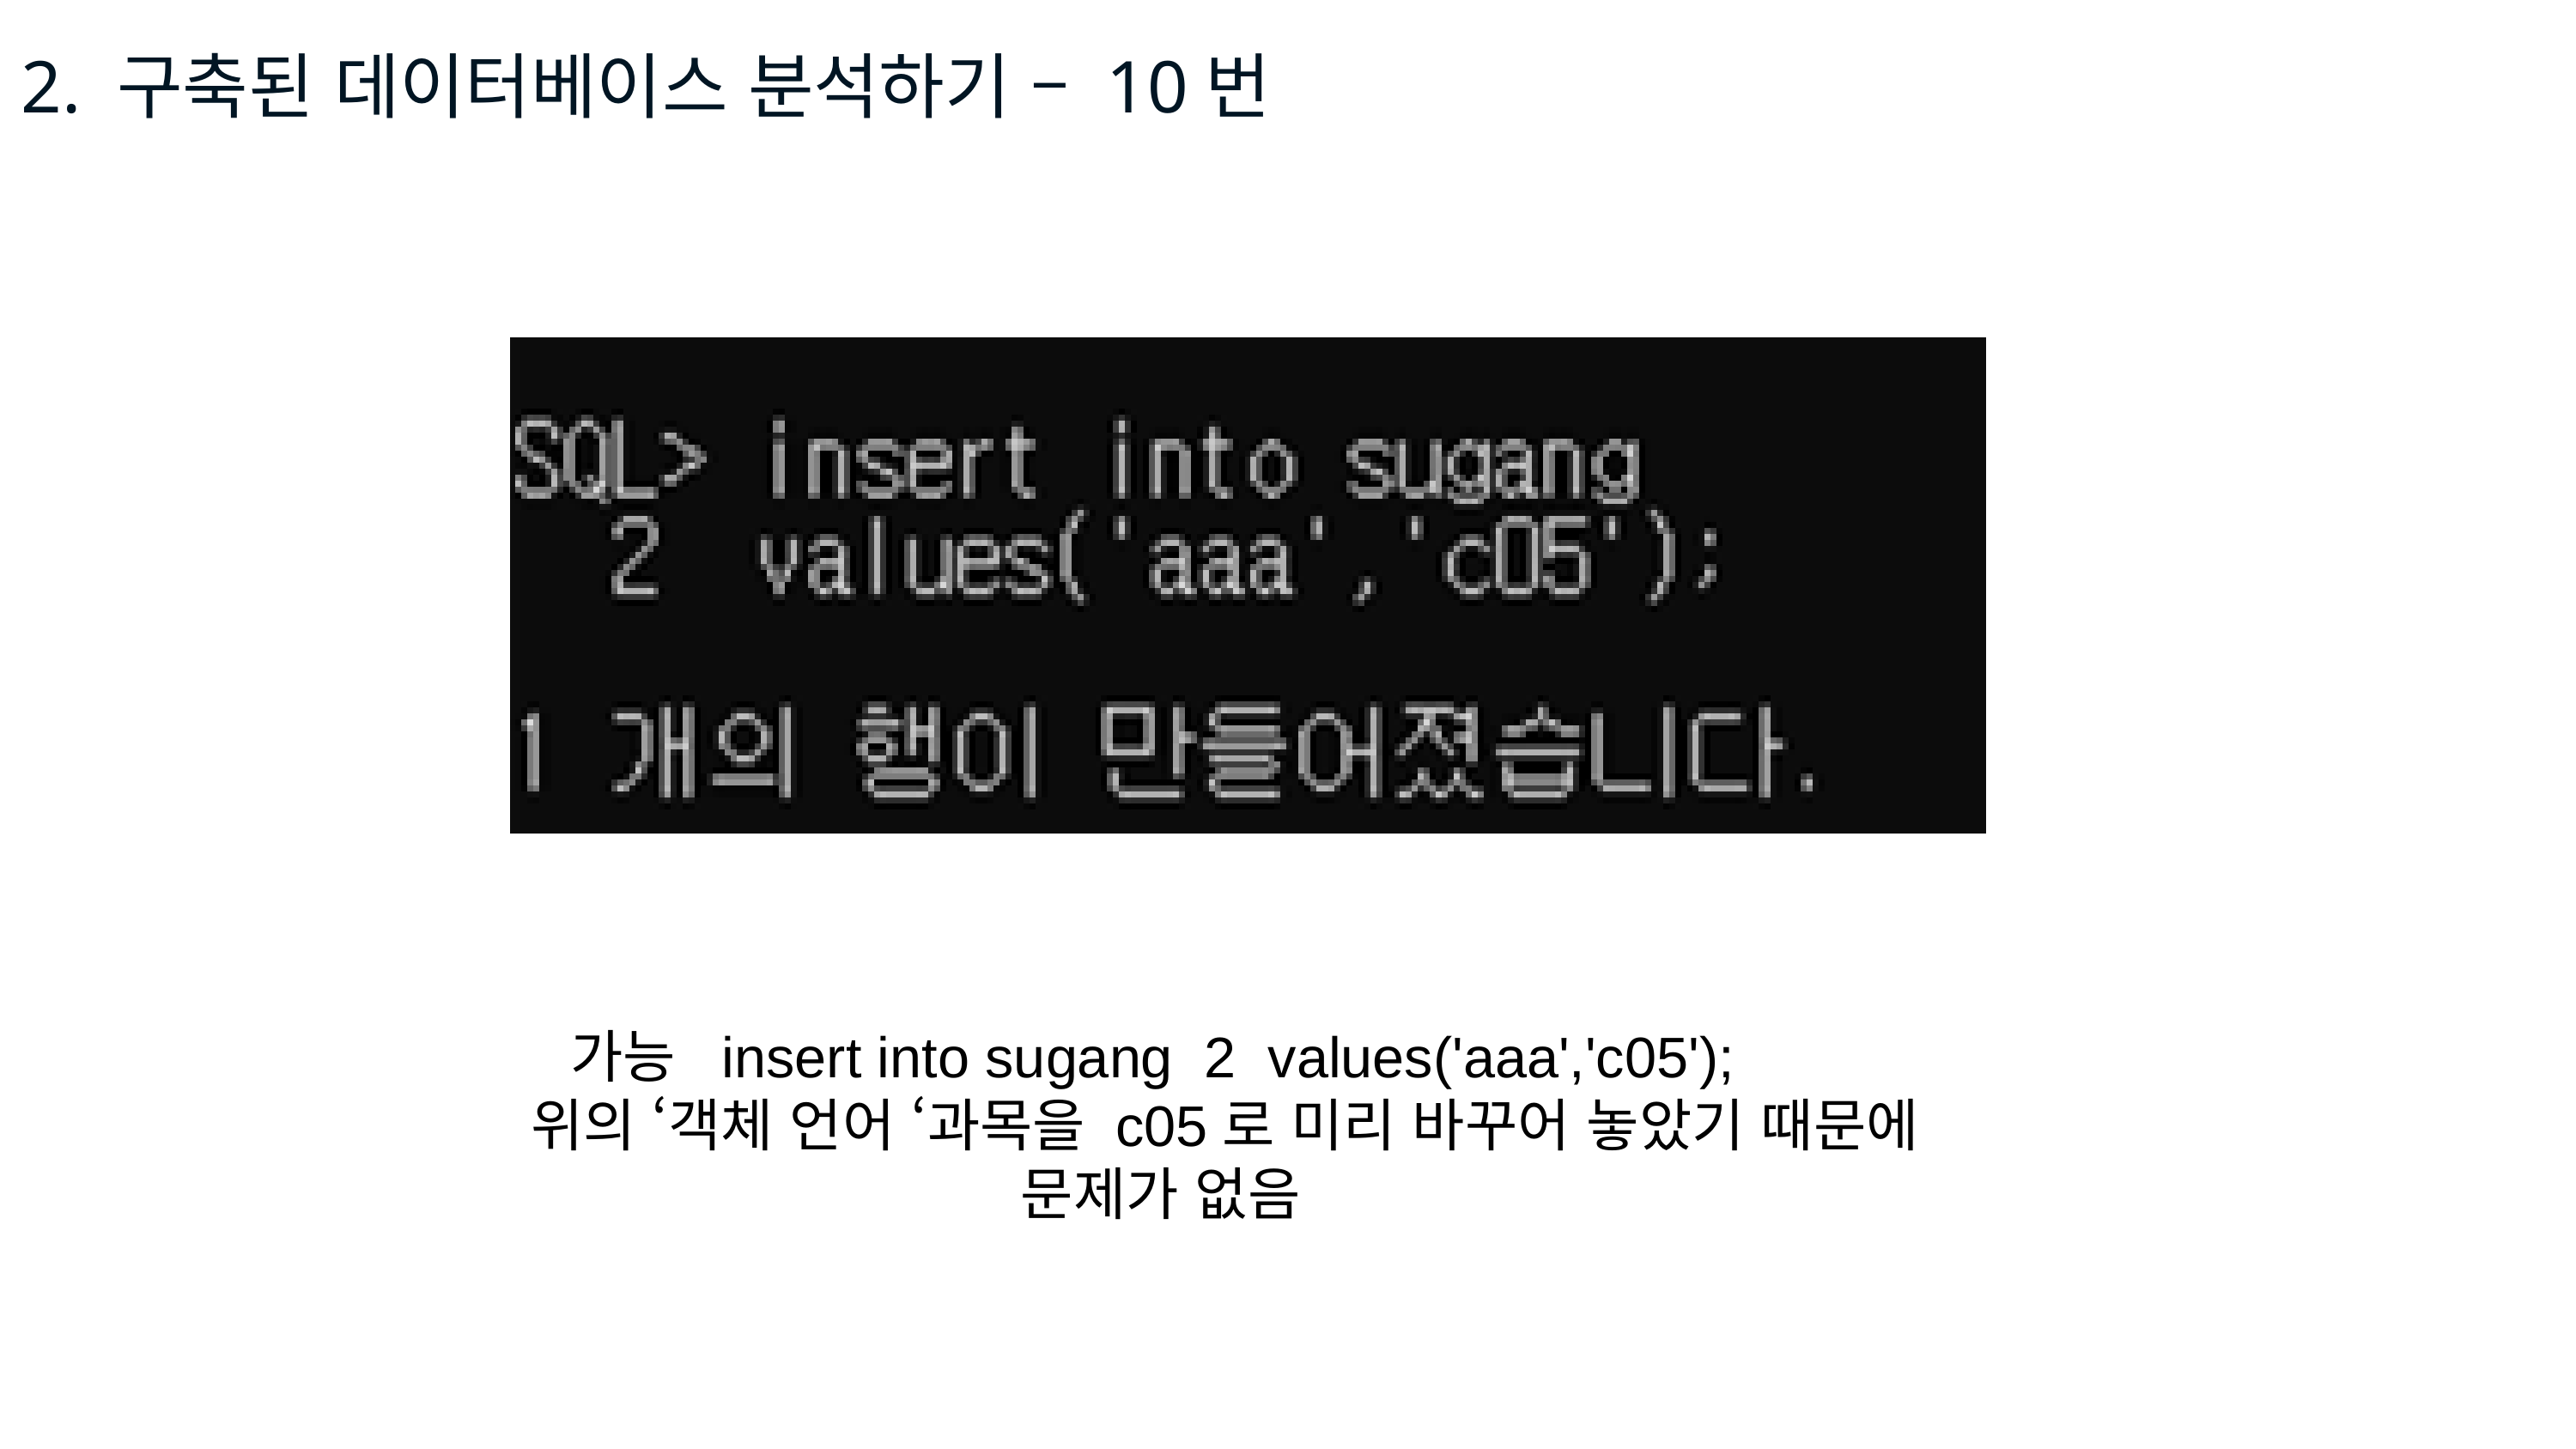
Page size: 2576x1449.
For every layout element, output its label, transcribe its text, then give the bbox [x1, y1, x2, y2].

picture [510, 337, 1986, 834]
text_box 2. 구축된 데이터베이스 분석하기 – 10번 [21, 27, 1394, 127]
text_box 가능 insert into sugang 2 values('aaa','c05'); 위의 ‘객체 언어 ‘과목을 c05로 미리 바꾸어 놓았기 때문에 문제가 없음 [336, 1014, 1986, 1233]
